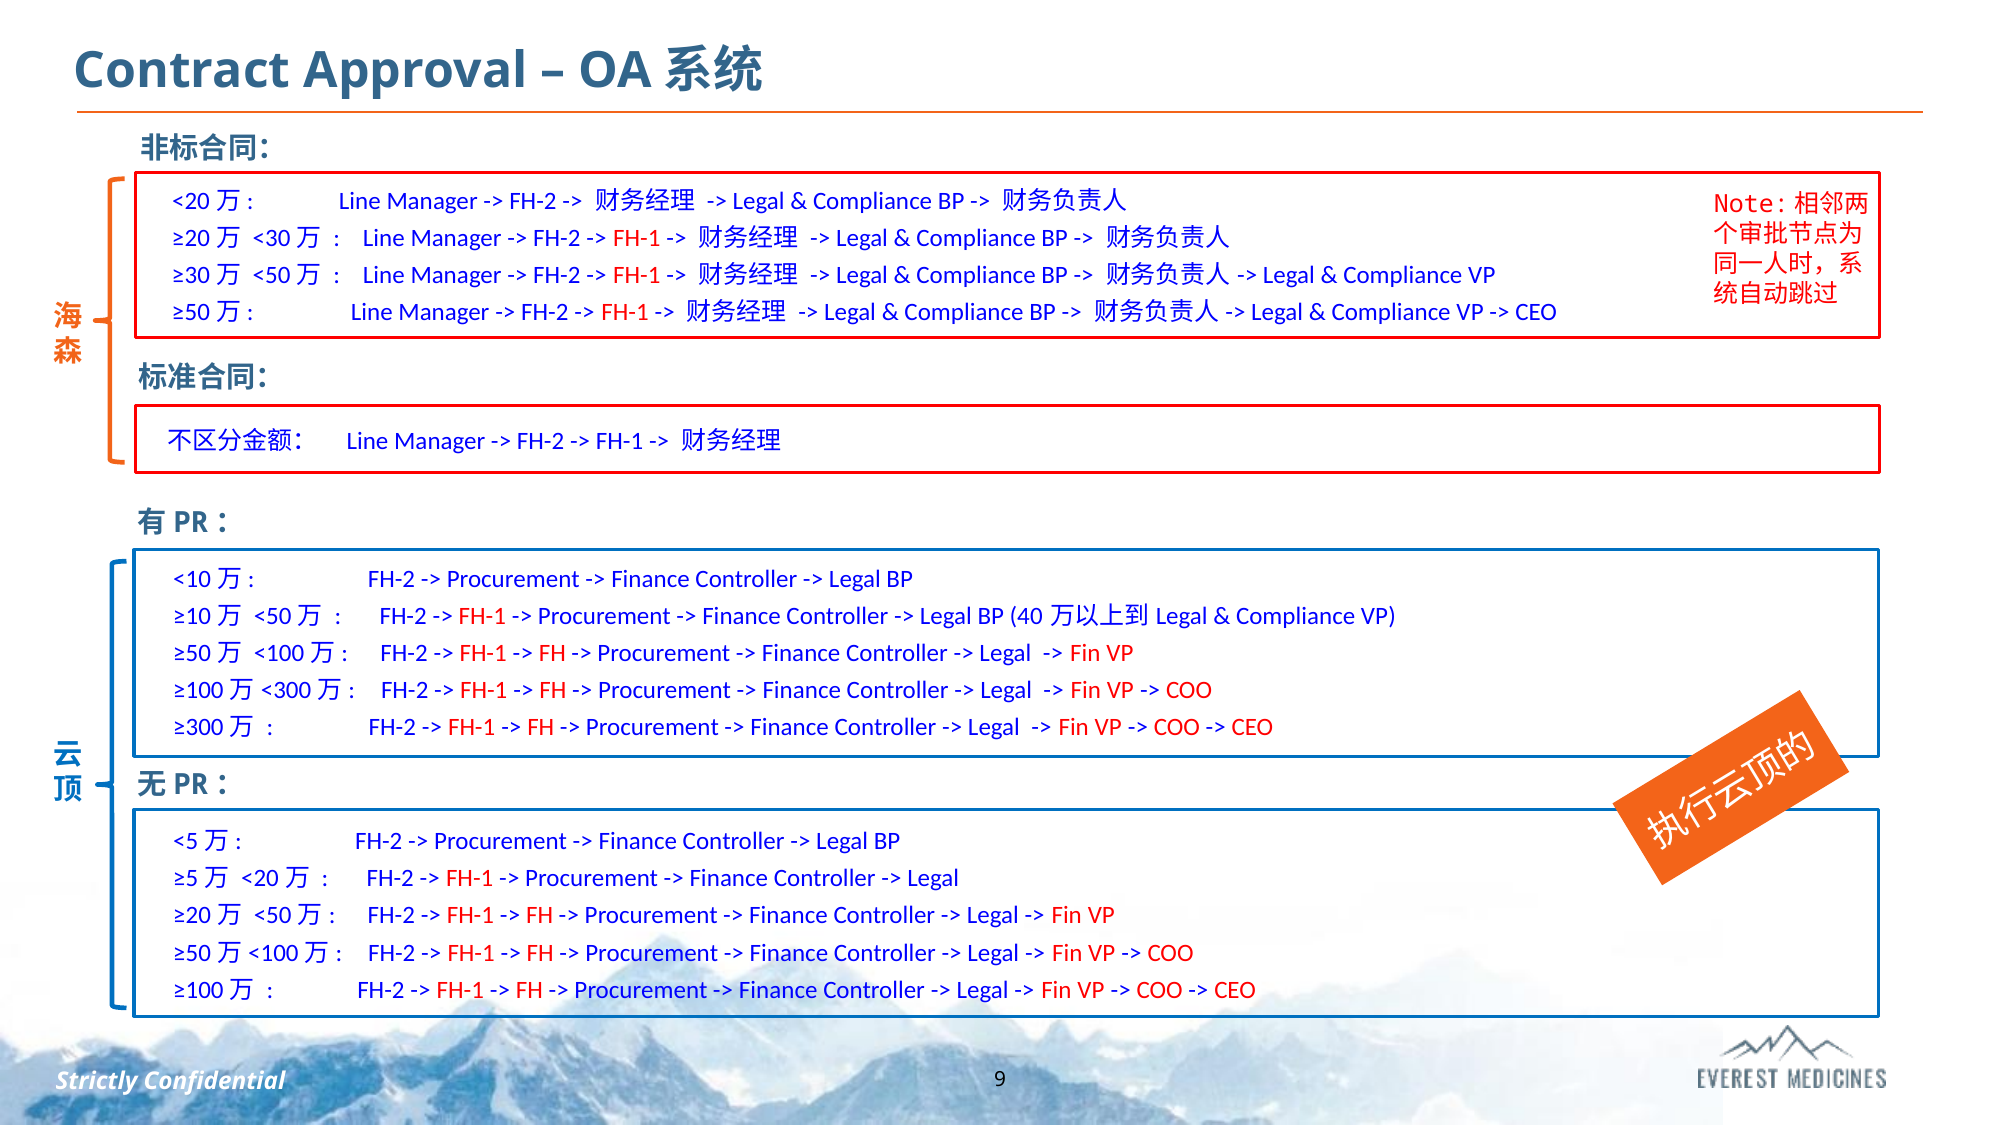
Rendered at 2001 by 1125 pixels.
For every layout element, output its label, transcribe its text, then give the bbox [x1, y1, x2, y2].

text_box 有PR： [122, 495, 383, 546]
text_box [133, 403, 1882, 474]
picture [0, 882, 1886, 1125]
text_box 执行云顶的 [1610, 687, 1852, 888]
text_box 不区分金额： Line Manager -> FH-2 -> FH-1 -> 财务经理 [125, 413, 1850, 462]
text_box [94, 177, 125, 464]
text_box 海森 [38, 290, 88, 375]
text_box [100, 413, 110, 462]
text_box [133, 171, 1882, 340]
text_box [96, 560, 127, 1007]
text_box 云顶 [38, 728, 88, 813]
text_box [132, 807, 1881, 1018]
text_box <5万: FH-2 -> Procurement -> Finance Controller -> Legal BP ≥5万 <20万 : FH-2 -> FH-1 -> Procurement -> Finance Controller -> Legal ≥20万 <50万: FH-2 -> FH-1 -> FH -> Procurement -> Finance Controller -> Legal -> Fin VP ≥50万<100万: FH-2 -> FH-1 -> FH -> Procurement -> Finance Controller -> Legal -> Fin VP -> COO ≥100万 : FH-2 -> FH-1 -> FH -> Procurement -> Finance Controller -> Legal -> Fin VP -> COO -> CEO [112, 814, 1861, 1011]
text_box <10万: FH-2 -> Procurement -> Finance Controller -> Legal BP ≥10万 <50万 : FH-2 -> FH-1 -> Procurement -> Finance Controller -> Legal BP (40万以上到Legal & Compliance VP) ≥50万 <100万: FH-2 -> FH-1 -> FH -> Procurement -> Finance Controller -> Legal -> Fin VP ≥100万<300万: FH-2 -> FH-1 -> FH -> Procurement -> Finance Controller -> Legal -> Fin VP -> COO ≥300万 : FH-2 -> FH-1 -> FH -> Procurement -> Finance Controller -> Legal -> Fin VP -> COO -> CEO [112, 551, 1861, 748]
text_box 非标合同： [125, 121, 386, 172]
text_box <20万: Line Manager -> FH-2 -> 财务经理 -> Legal & Compliance BP -> 财务负责人 ≥20万 <30万 : Line Manager -> FH-2 -> FH-1 -> 财务经理 -> Legal & Compliance BP -> 财务负责人 ≥30万 <50万 : Line Manager -> FH-2 -> FH-1 -> 财务经理 -> Legal & Compliance BP -> 财务负责人-> Legal & Compliance VP ≥50万: Line Manager -> FH-2 -> FH-1 -> 财务经理 -> Legal & Compliance BP -> 财务负责人-> Legal & Compliance VP -> CEO [111, 173, 1860, 370]
text_box Contract Approval – OA系统 [59, 30, 1905, 117]
text_box Note:相邻两个审批节点为同一人时，系统自动跳过 [1699, 180, 1885, 315]
text_box [132, 548, 1881, 758]
text_box 标准合同： [125, 350, 384, 401]
text_box 无PR： [122, 758, 383, 808]
